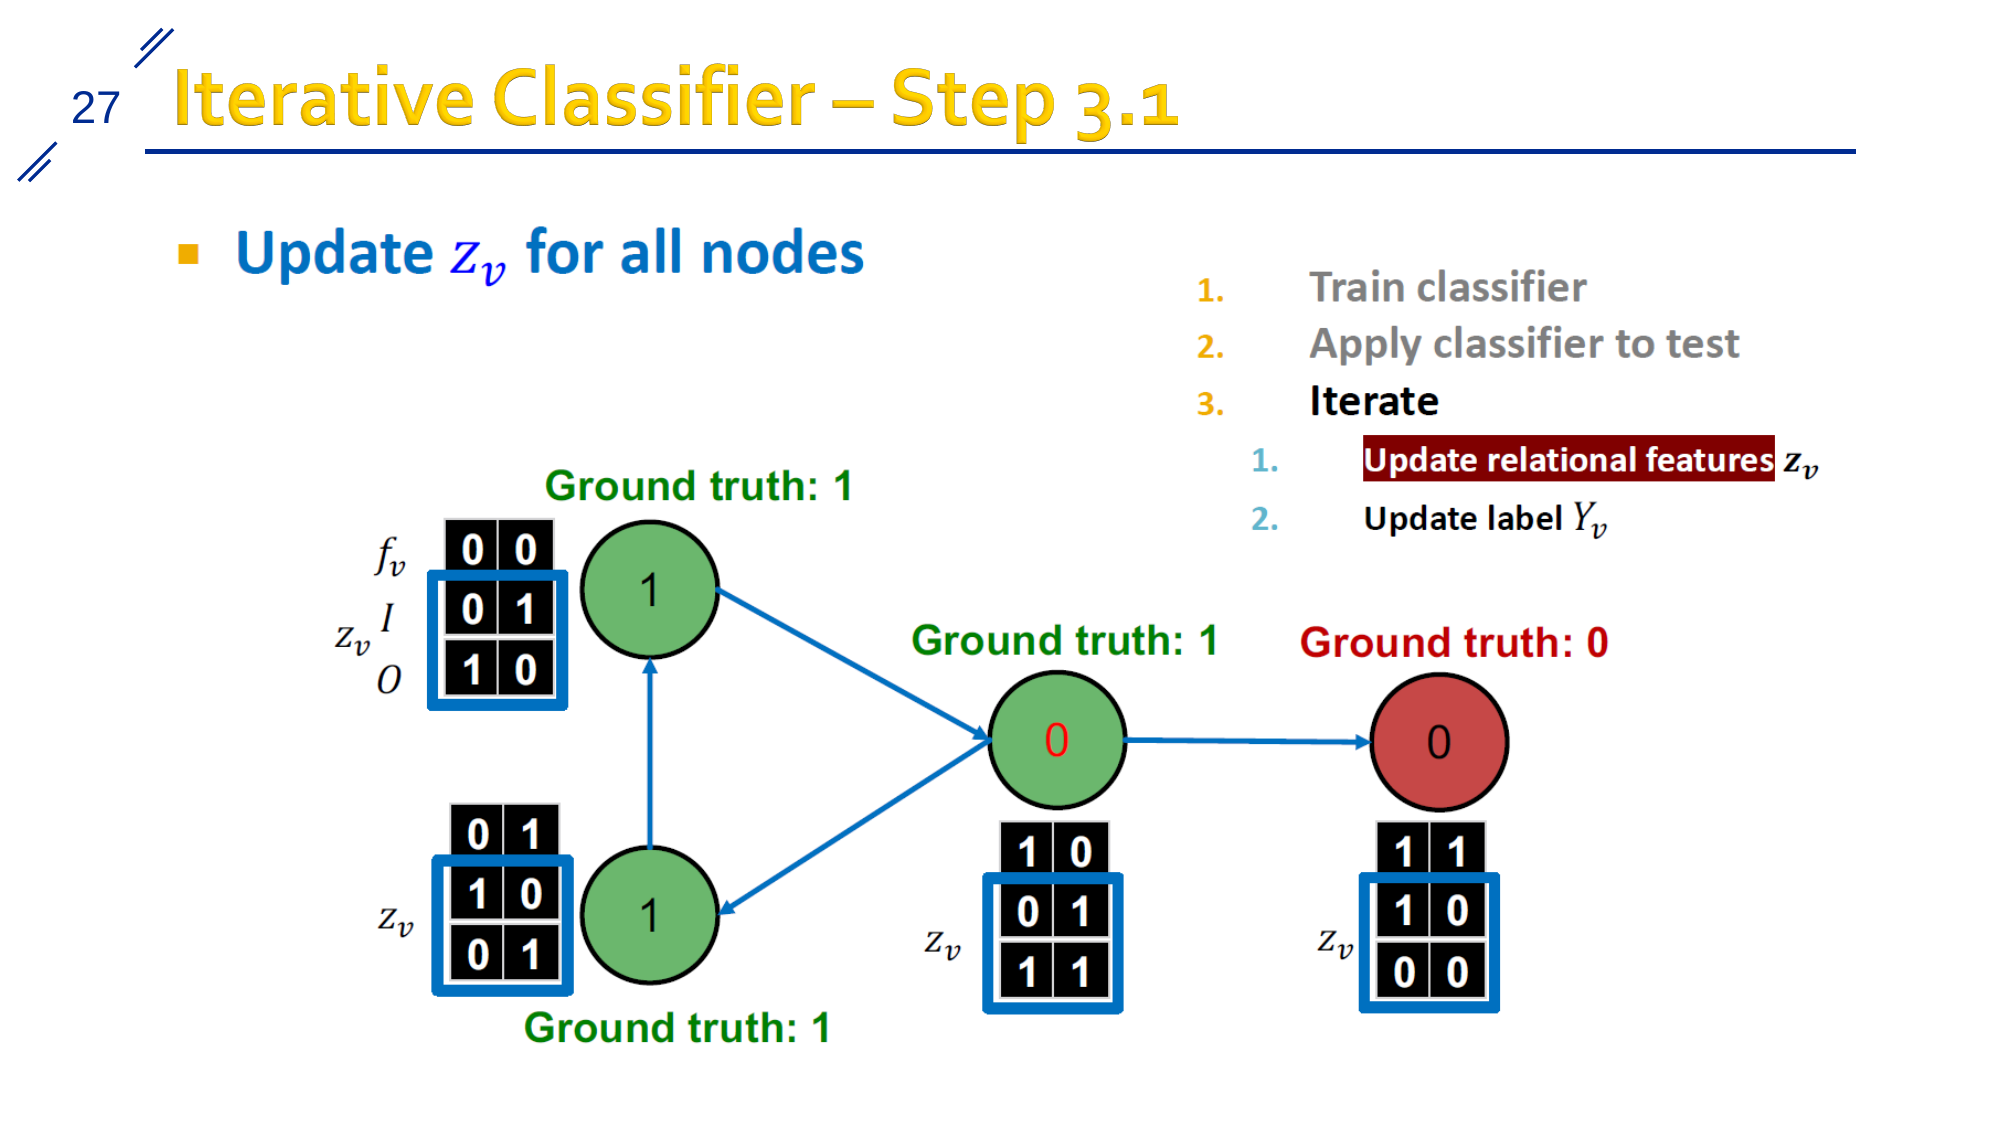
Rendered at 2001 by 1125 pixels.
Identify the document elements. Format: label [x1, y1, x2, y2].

picture [176, 62, 1179, 145]
picture [172, 200, 1828, 1063]
